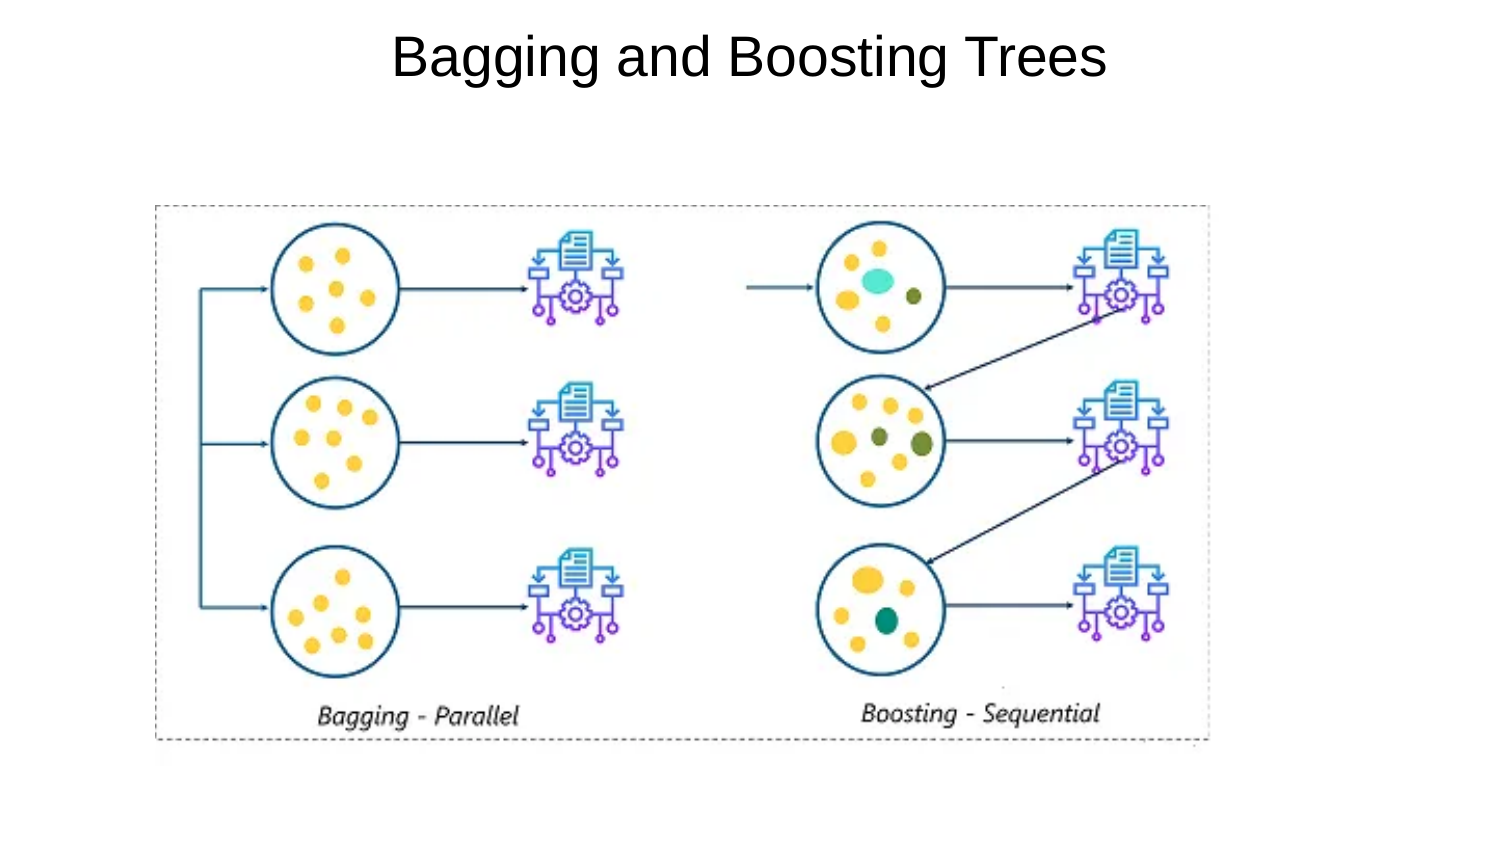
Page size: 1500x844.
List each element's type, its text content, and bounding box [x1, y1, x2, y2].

title Bagging and Boosting Trees [51, 10, 1449, 104]
picture [155, 204, 1226, 766]
